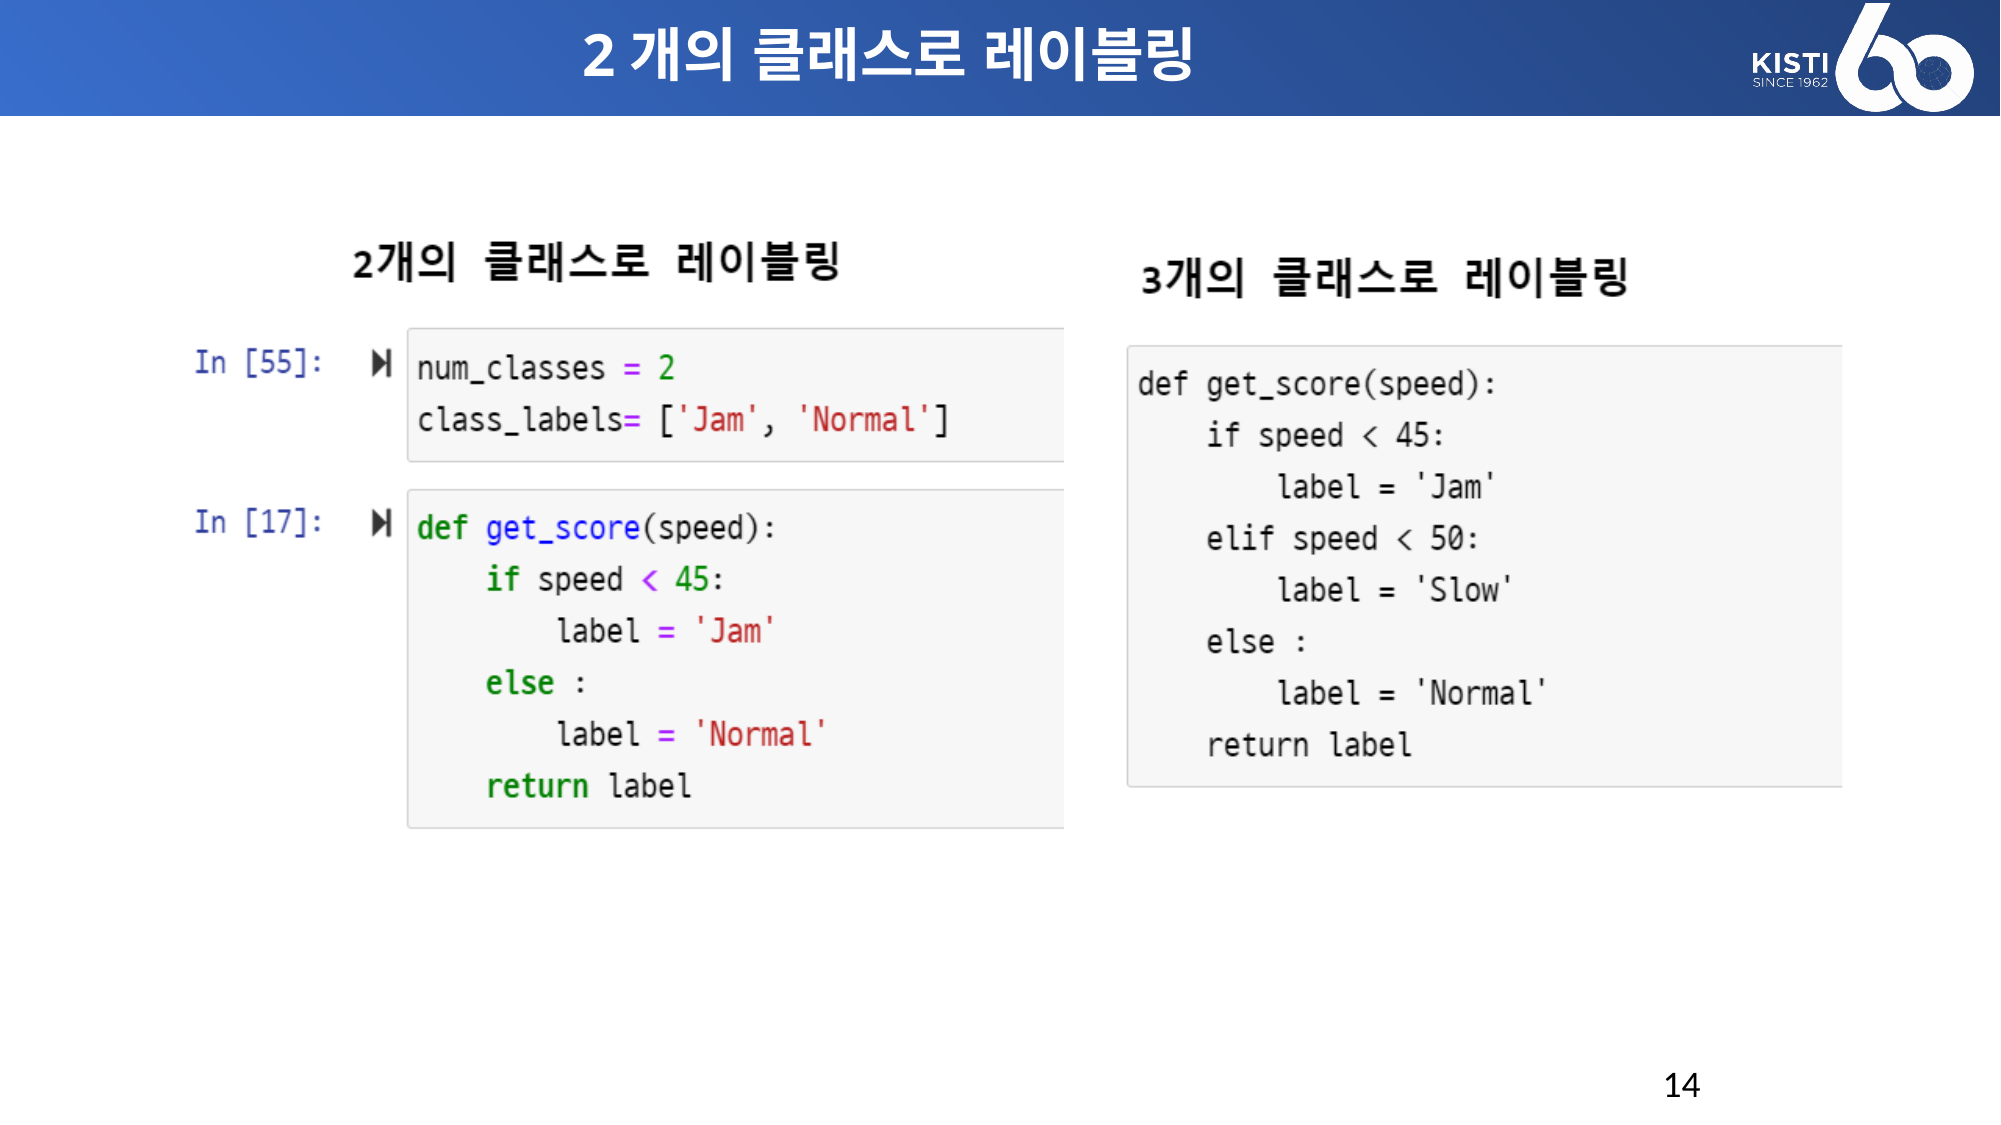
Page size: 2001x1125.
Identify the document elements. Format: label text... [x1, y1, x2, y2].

picture [157, 209, 1843, 862]
slide_number 14 [1647, 1053, 2000, 1113]
title 2개의 클래스로 레이블링 [53, 1, 1728, 114]
picture [1753, 3, 1974, 112]
